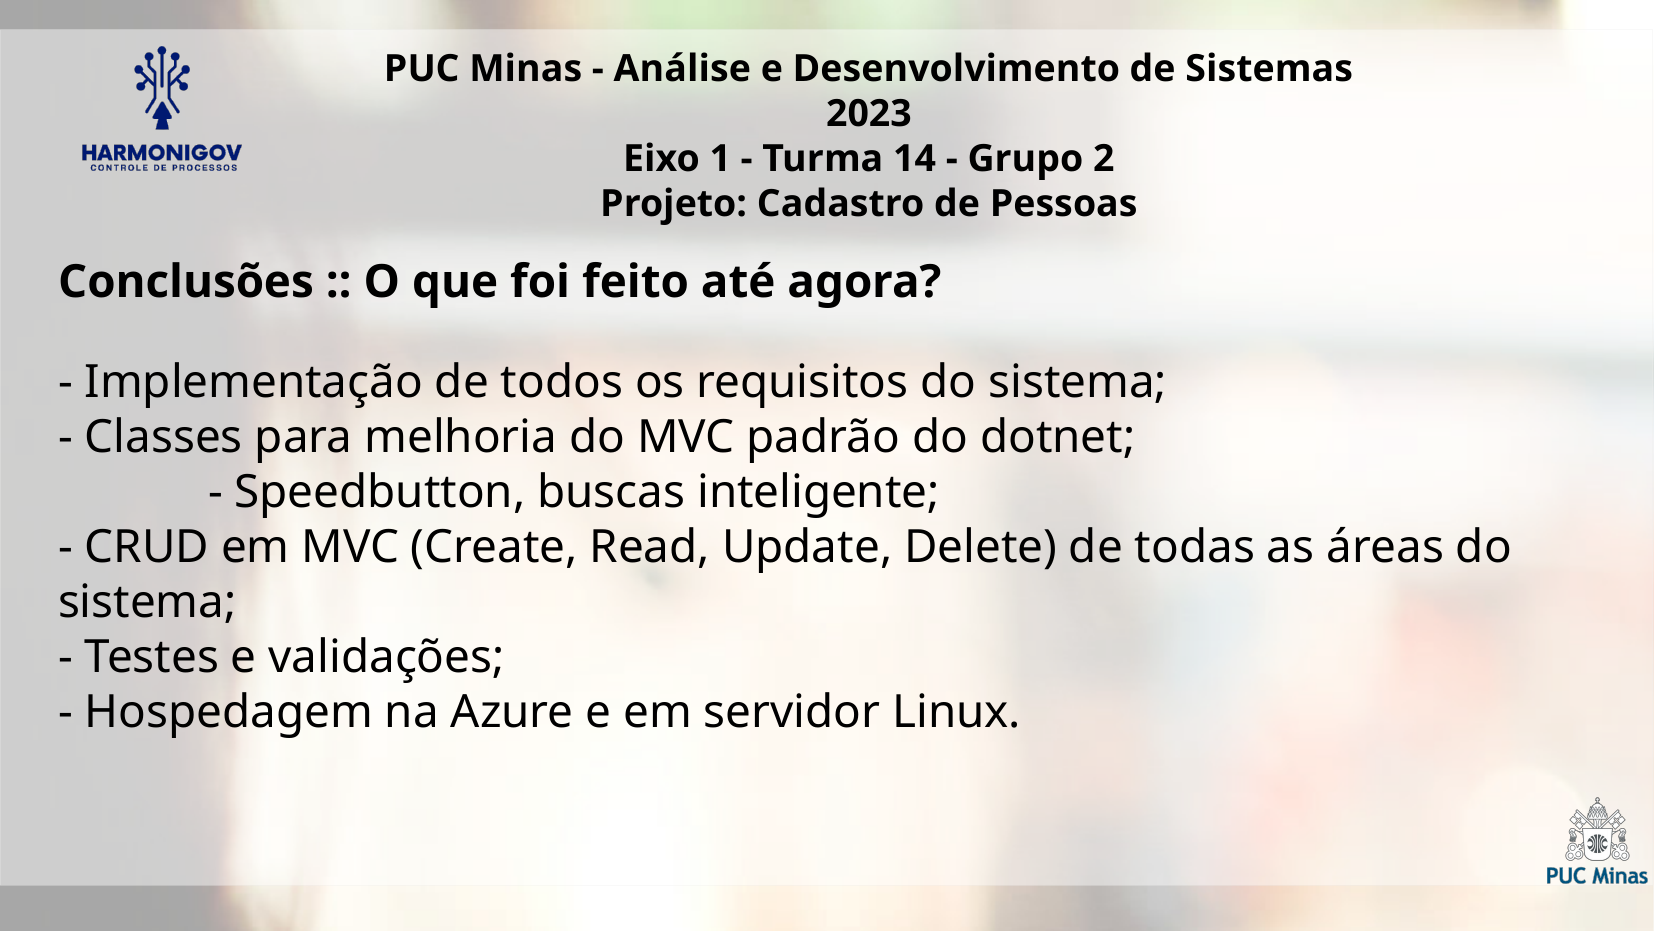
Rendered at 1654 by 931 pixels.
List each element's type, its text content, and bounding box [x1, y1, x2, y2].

picture [0, 0, 1654, 931]
text_box PUC Minas - Análise e Desenvolvimento de Sistemas 2023 Eixo 1 - Turma 14 - Grupo 2 Projeto: Cadastro de Pessoas [321, 36, 1417, 204]
picture [1546, 796, 1648, 885]
text_box Conclusões :: O que foi feito até agora? - Implementação de todos os requisitos do sistema; - Classes para melhoria do MVC padrão do dotnet; - Speedbutton, buscas inteligente; - CRUD em MVC (Create, Read, Update, Delete) de todas as áreas do sistema; - Testes e validações; - Hospedagem na Azure e em servidor Linux. [43, 244, 1624, 679]
text_box [0, 29, 1653, 886]
picture [70, 36, 250, 178]
